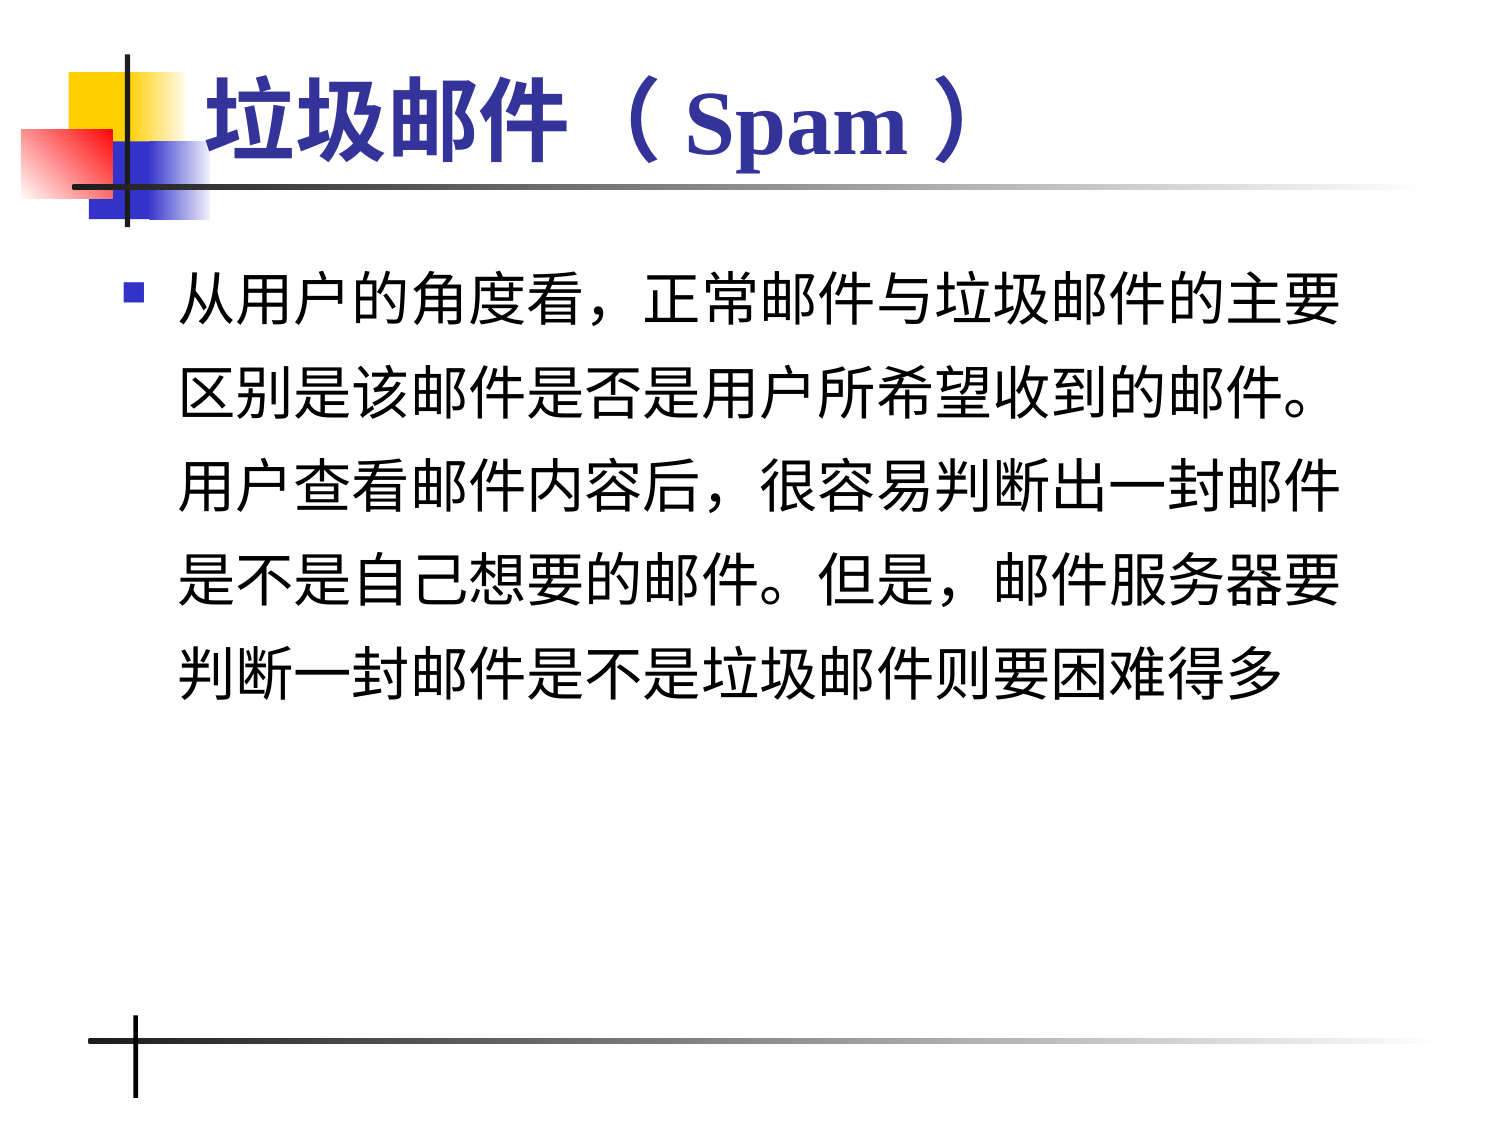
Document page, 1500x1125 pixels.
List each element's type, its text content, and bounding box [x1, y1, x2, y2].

list 从用户的角度看，正常邮件与垃圾邮件的主要区别是该邮件是否是用户所希望收到的邮件。用户查看邮件内容后，很容易判断出一封邮件是不是自己想要的邮件。但是，邮件服务器要判断一封邮件是不是垃圾邮件则要困难得多 [105, 230, 1382, 906]
title 垃圾邮件（Spam） [188, 23, 1468, 181]
